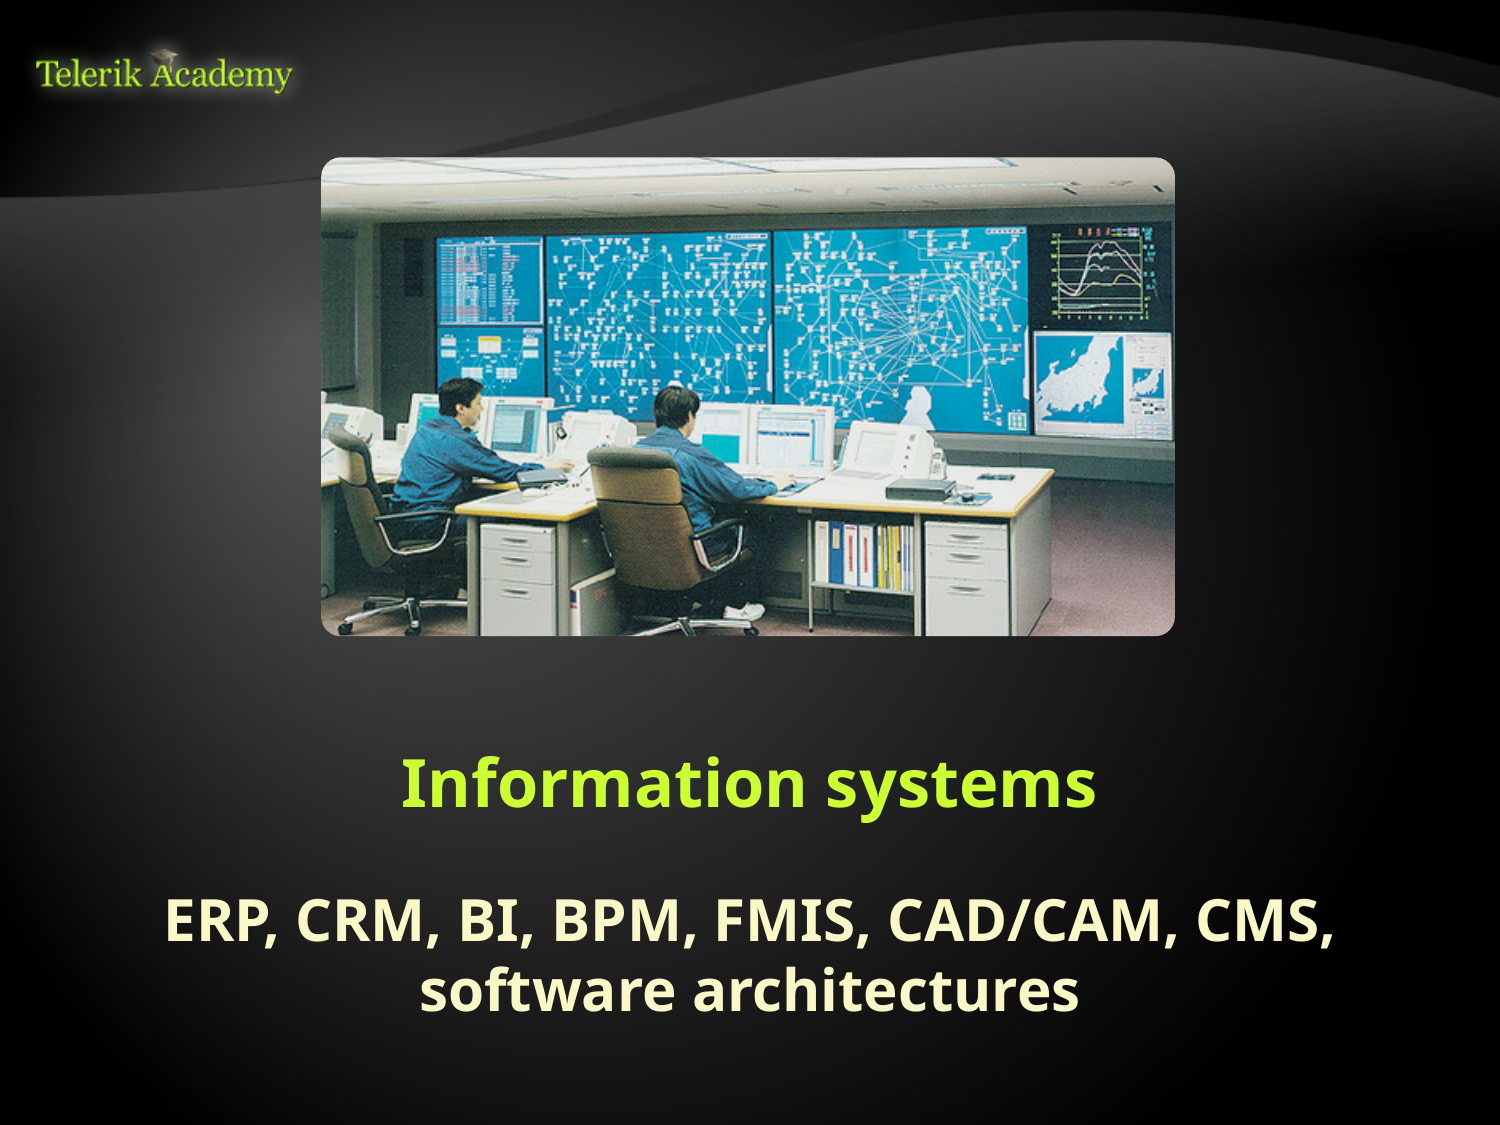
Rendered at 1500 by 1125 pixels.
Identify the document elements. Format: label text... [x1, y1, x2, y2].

title Information systems [99, 725, 1400, 838]
picture [0, 0, 1500, 1125]
subtitle ERP, CRM, BI, BPM, FMIS, CAD/CAM, CMS, software architectures [99, 906, 1400, 1000]
